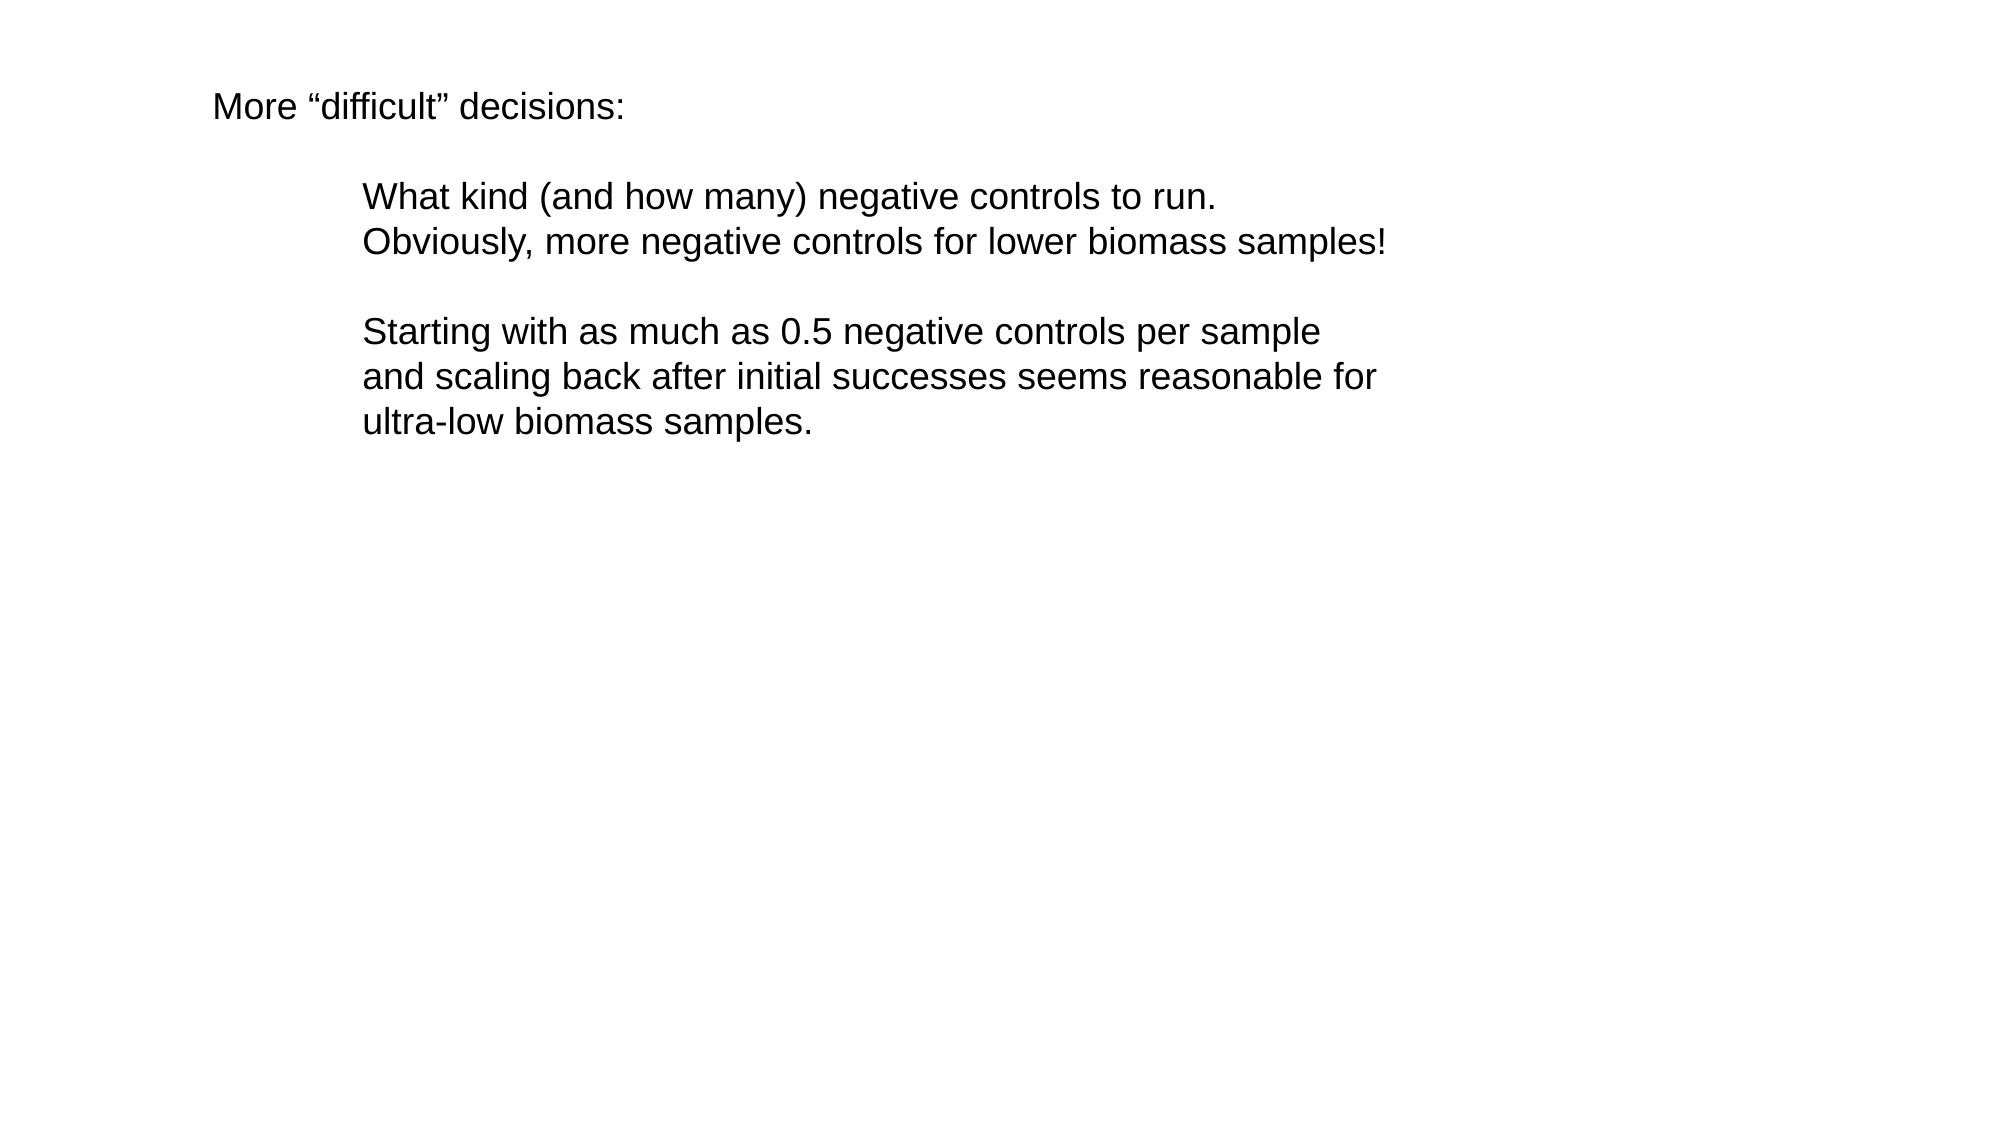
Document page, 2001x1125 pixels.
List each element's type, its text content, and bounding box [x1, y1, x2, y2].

text_box More “difficult” decisions: What kind (and how many) negative controls to run. Obviously, more negative controls for lower biomass samples! Starting with as much as 0.5 negative controls per sample and scaling back after initial successes seems reasonable for ultra-low biomass samples. [197, 74, 1403, 449]
